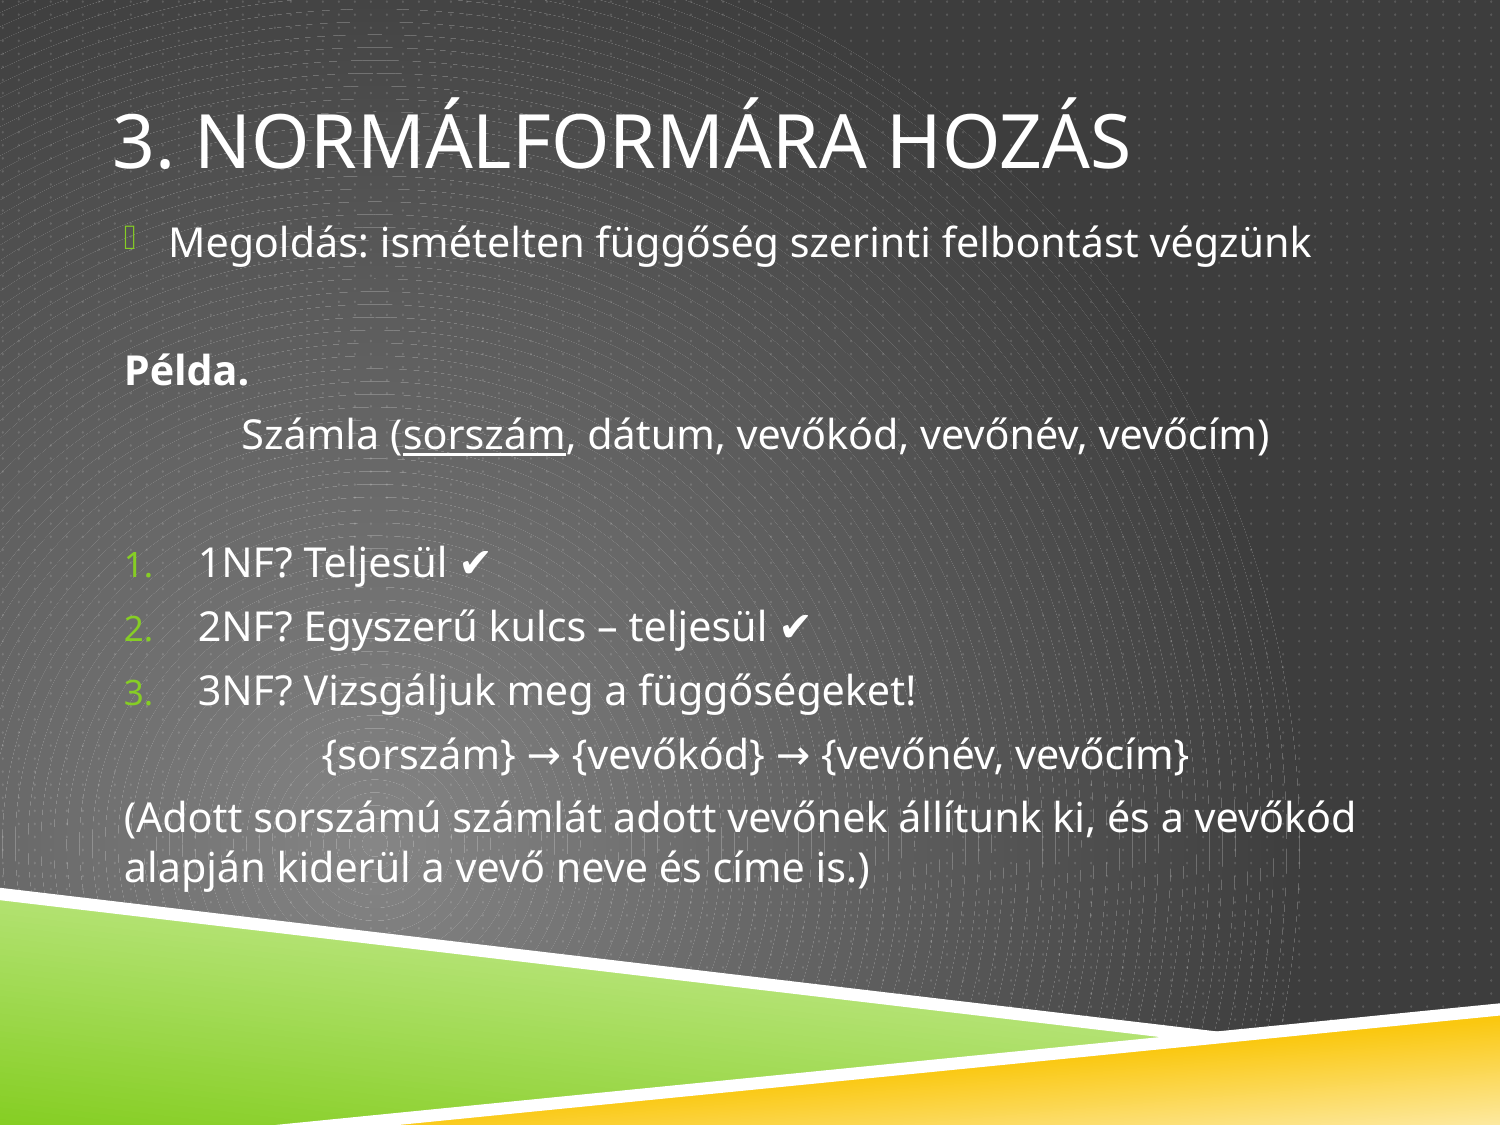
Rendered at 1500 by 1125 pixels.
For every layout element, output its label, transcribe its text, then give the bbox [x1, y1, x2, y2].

list Megoldás: ismételten függőség szerinti felbontást végzünk Példa. Számla (sorszám, dátum, vevőkód, vevőnév, vevőcím) 1NF? Teljesül ✔ 2NF? Egyszerű kulcs – teljesül ✔ 3NF? Vizsgáljuk meg a függőségeket! {sorszám} → {vevőkód} → {vevőnév, vevőcím} (Adott sorszámú számlát adott vevőnek állítunk ki, és a vevőkód alapján kiderül a vevő neve és címe is.) [112, 209, 1388, 906]
title 3. normálformára hozás [112, 45, 1388, 209]
